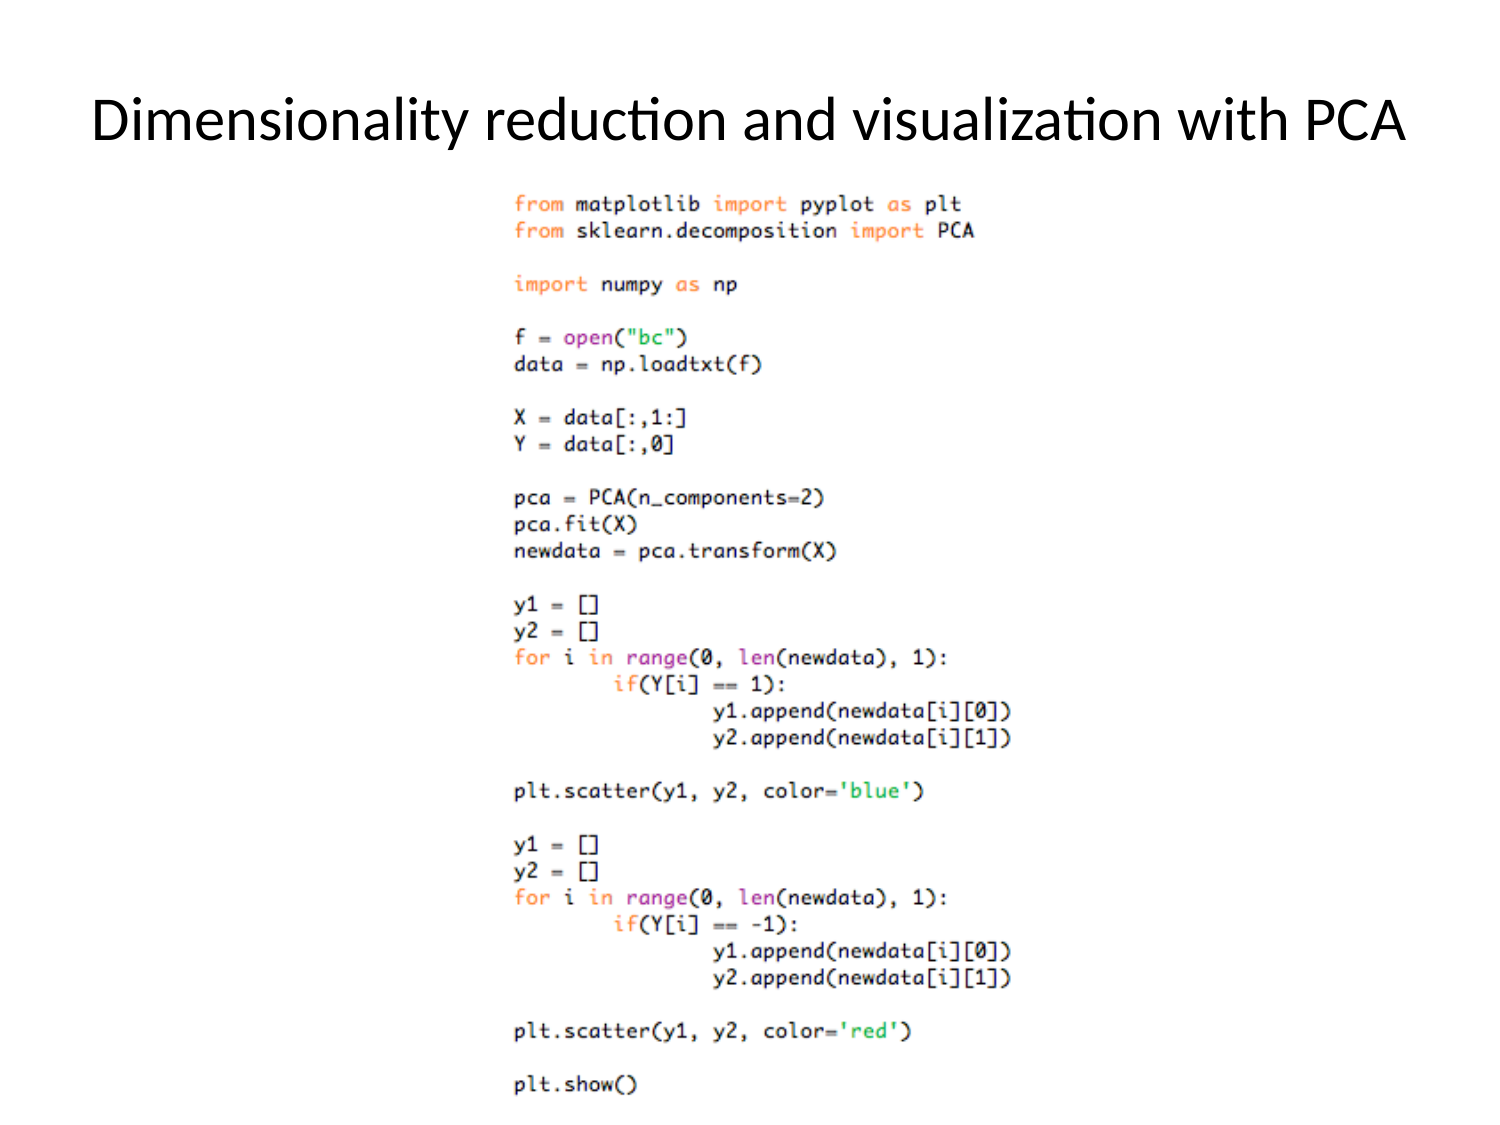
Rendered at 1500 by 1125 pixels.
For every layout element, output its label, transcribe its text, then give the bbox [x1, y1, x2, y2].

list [474, 190, 1066, 1105]
title Dimensionality reduction and visualization with PCA [75, 21, 1425, 210]
